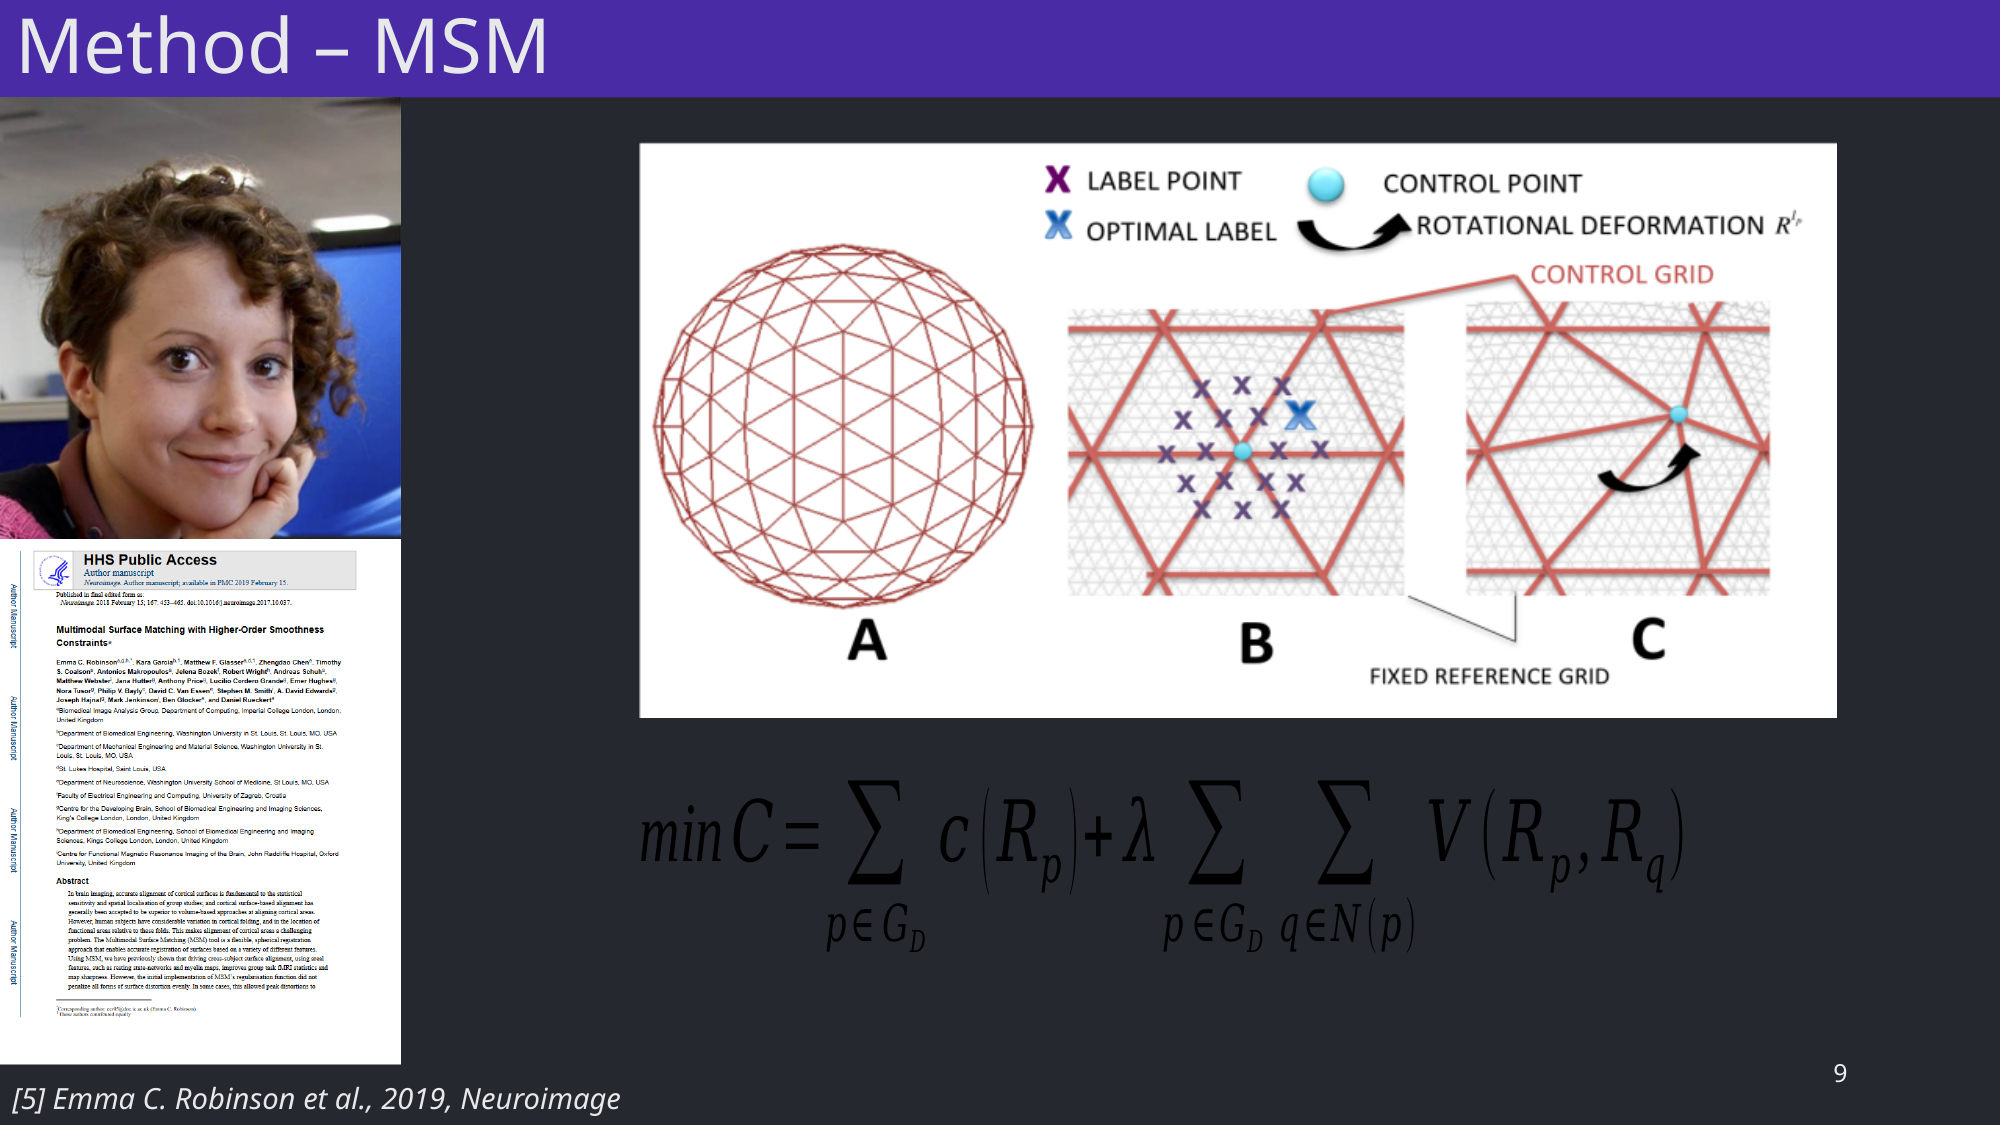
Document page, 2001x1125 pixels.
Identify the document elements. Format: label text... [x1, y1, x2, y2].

picture [0, 97, 402, 1065]
text_box Method – MSM [0, 0, 2000, 98]
slide_number 9 [1412, 1042, 1863, 1103]
picture [639, 117, 1837, 718]
text_box [5] Emma C. Robinson et al., 2019, Neuroimage [0, 1064, 1239, 1125]
